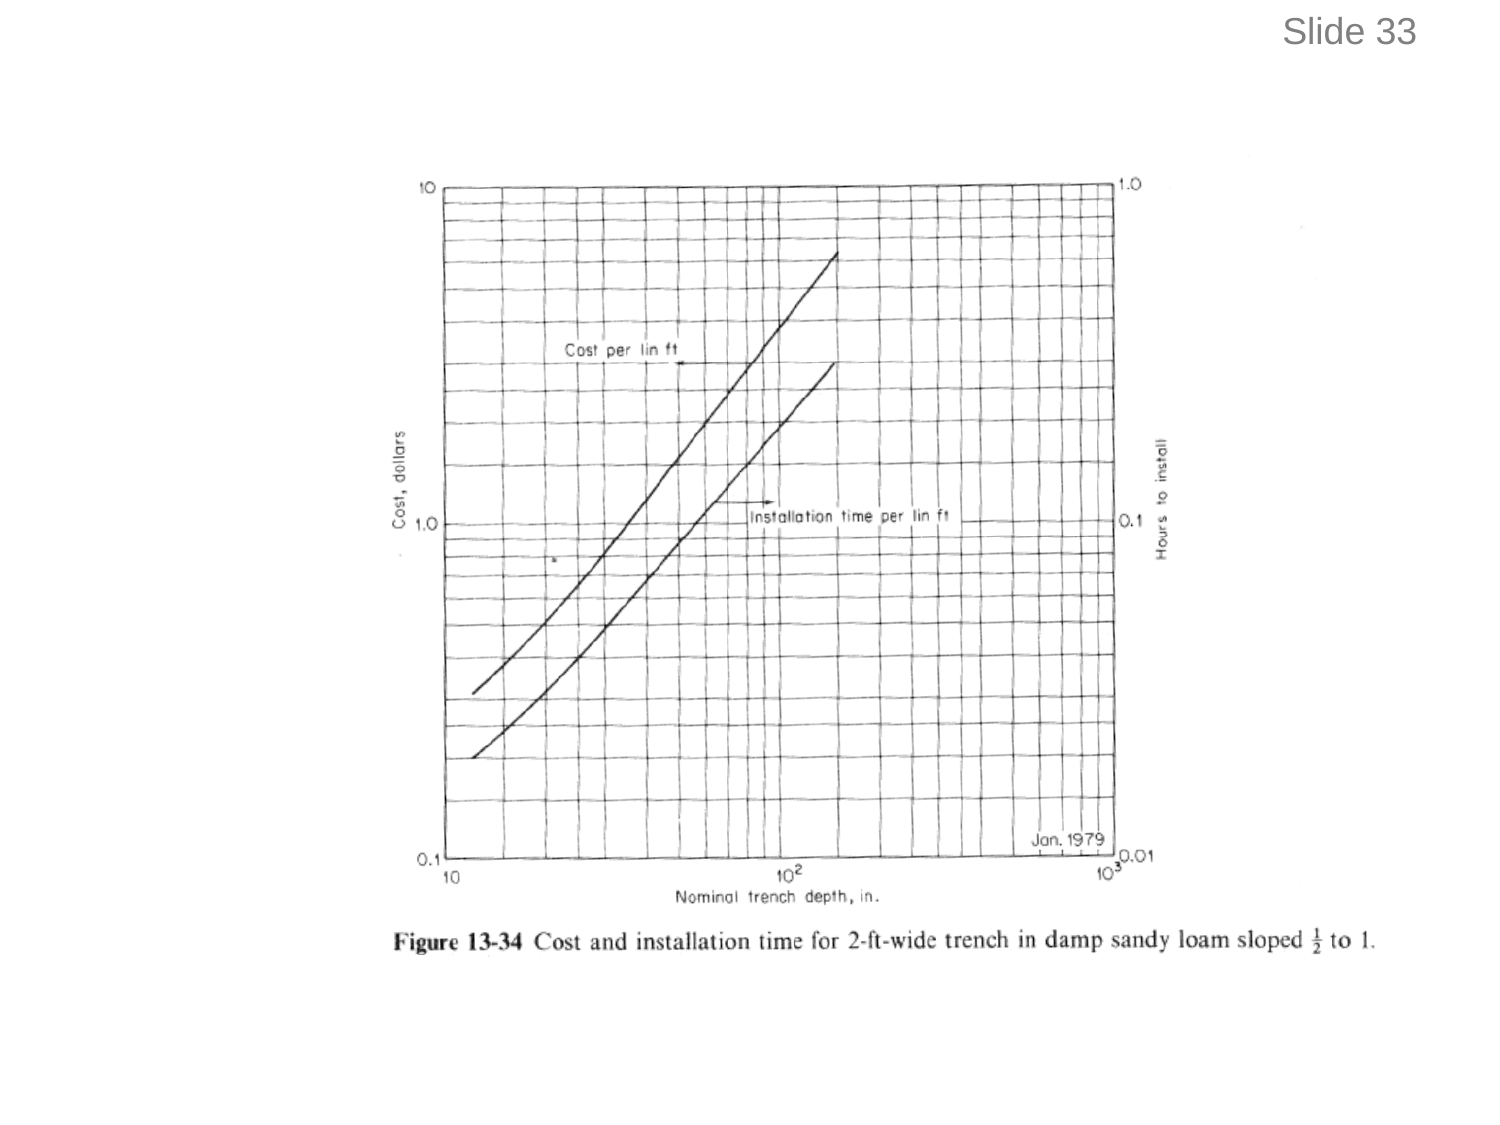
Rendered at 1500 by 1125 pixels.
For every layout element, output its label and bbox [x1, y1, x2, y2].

picture [358, 120, 1400, 1024]
